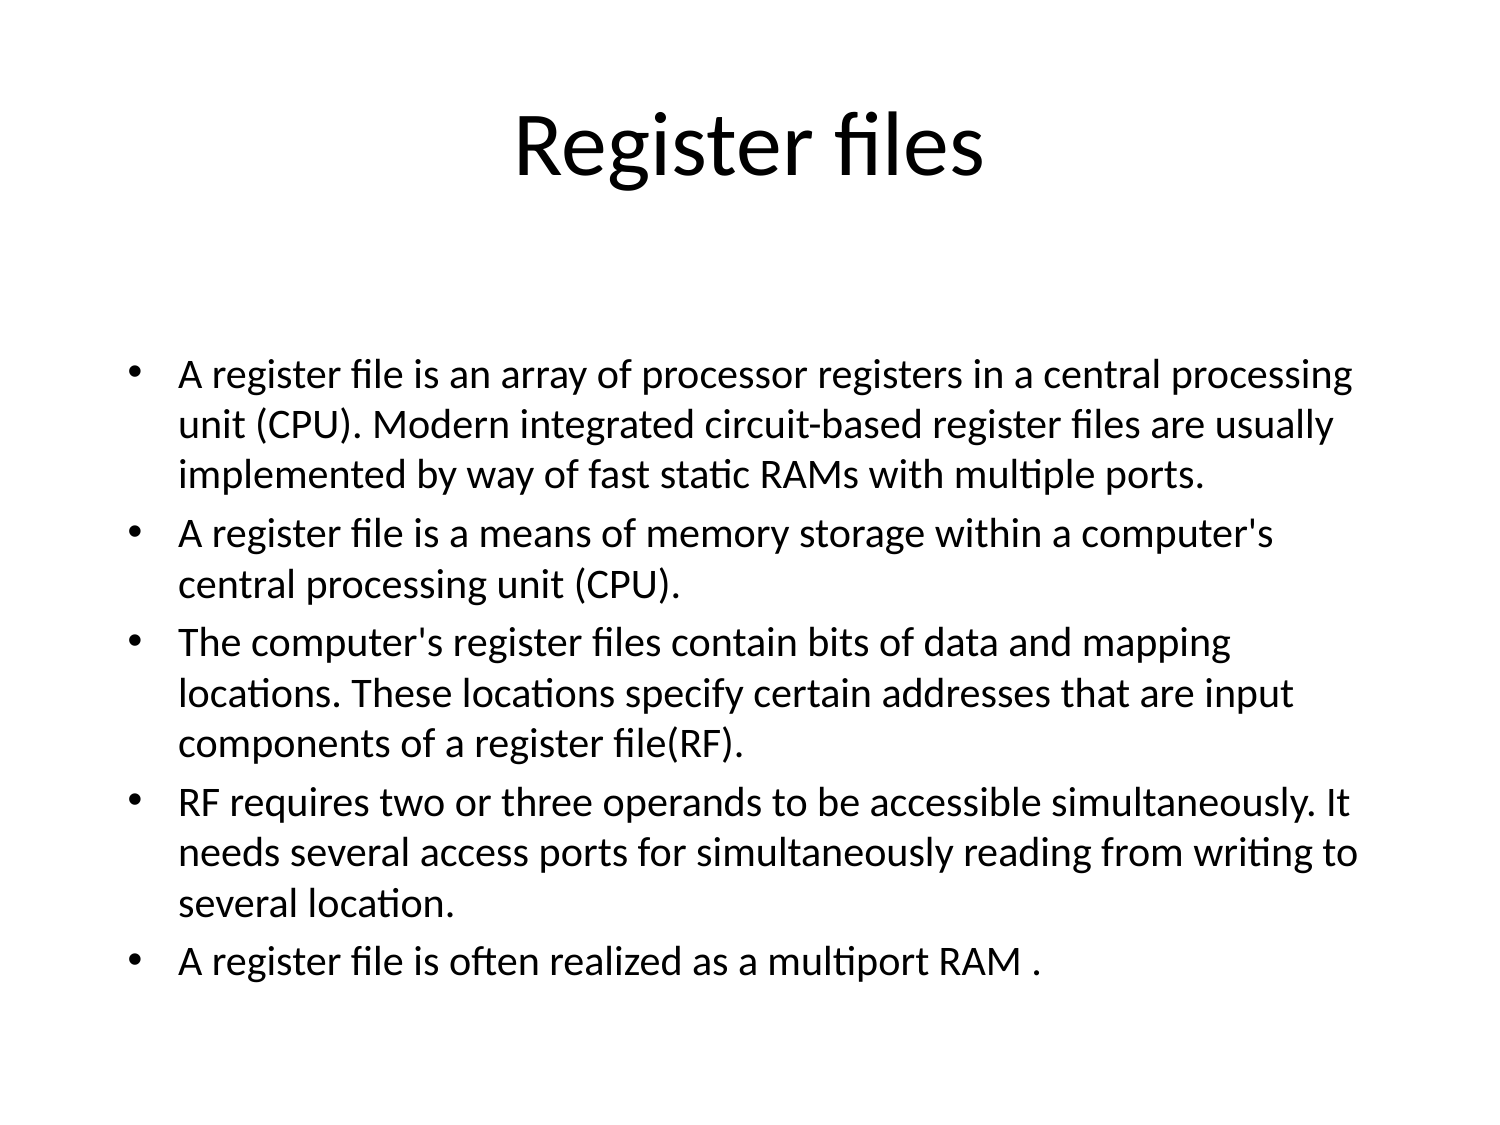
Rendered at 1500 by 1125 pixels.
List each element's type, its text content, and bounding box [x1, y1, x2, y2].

list A register file is an array of processor registers in a central processing unit (CPU). Modern integrated circuit-based register files are usually implemented by way of fast static RAMs with multiple ports. A register file is a means of memory storage within a computer's central processing unit (CPU). The computer's register files contain bits of data and mapping locations. These locations specify certain addresses that are input components of a register file(RF). RF requires two or three operands to be accessible simultaneously. It needs several access ports for simultaneously reading from writing to several location. A register file is often realized as a multiport RAM . [112, 338, 1416, 1000]
title Register files [75, 45, 1425, 233]
